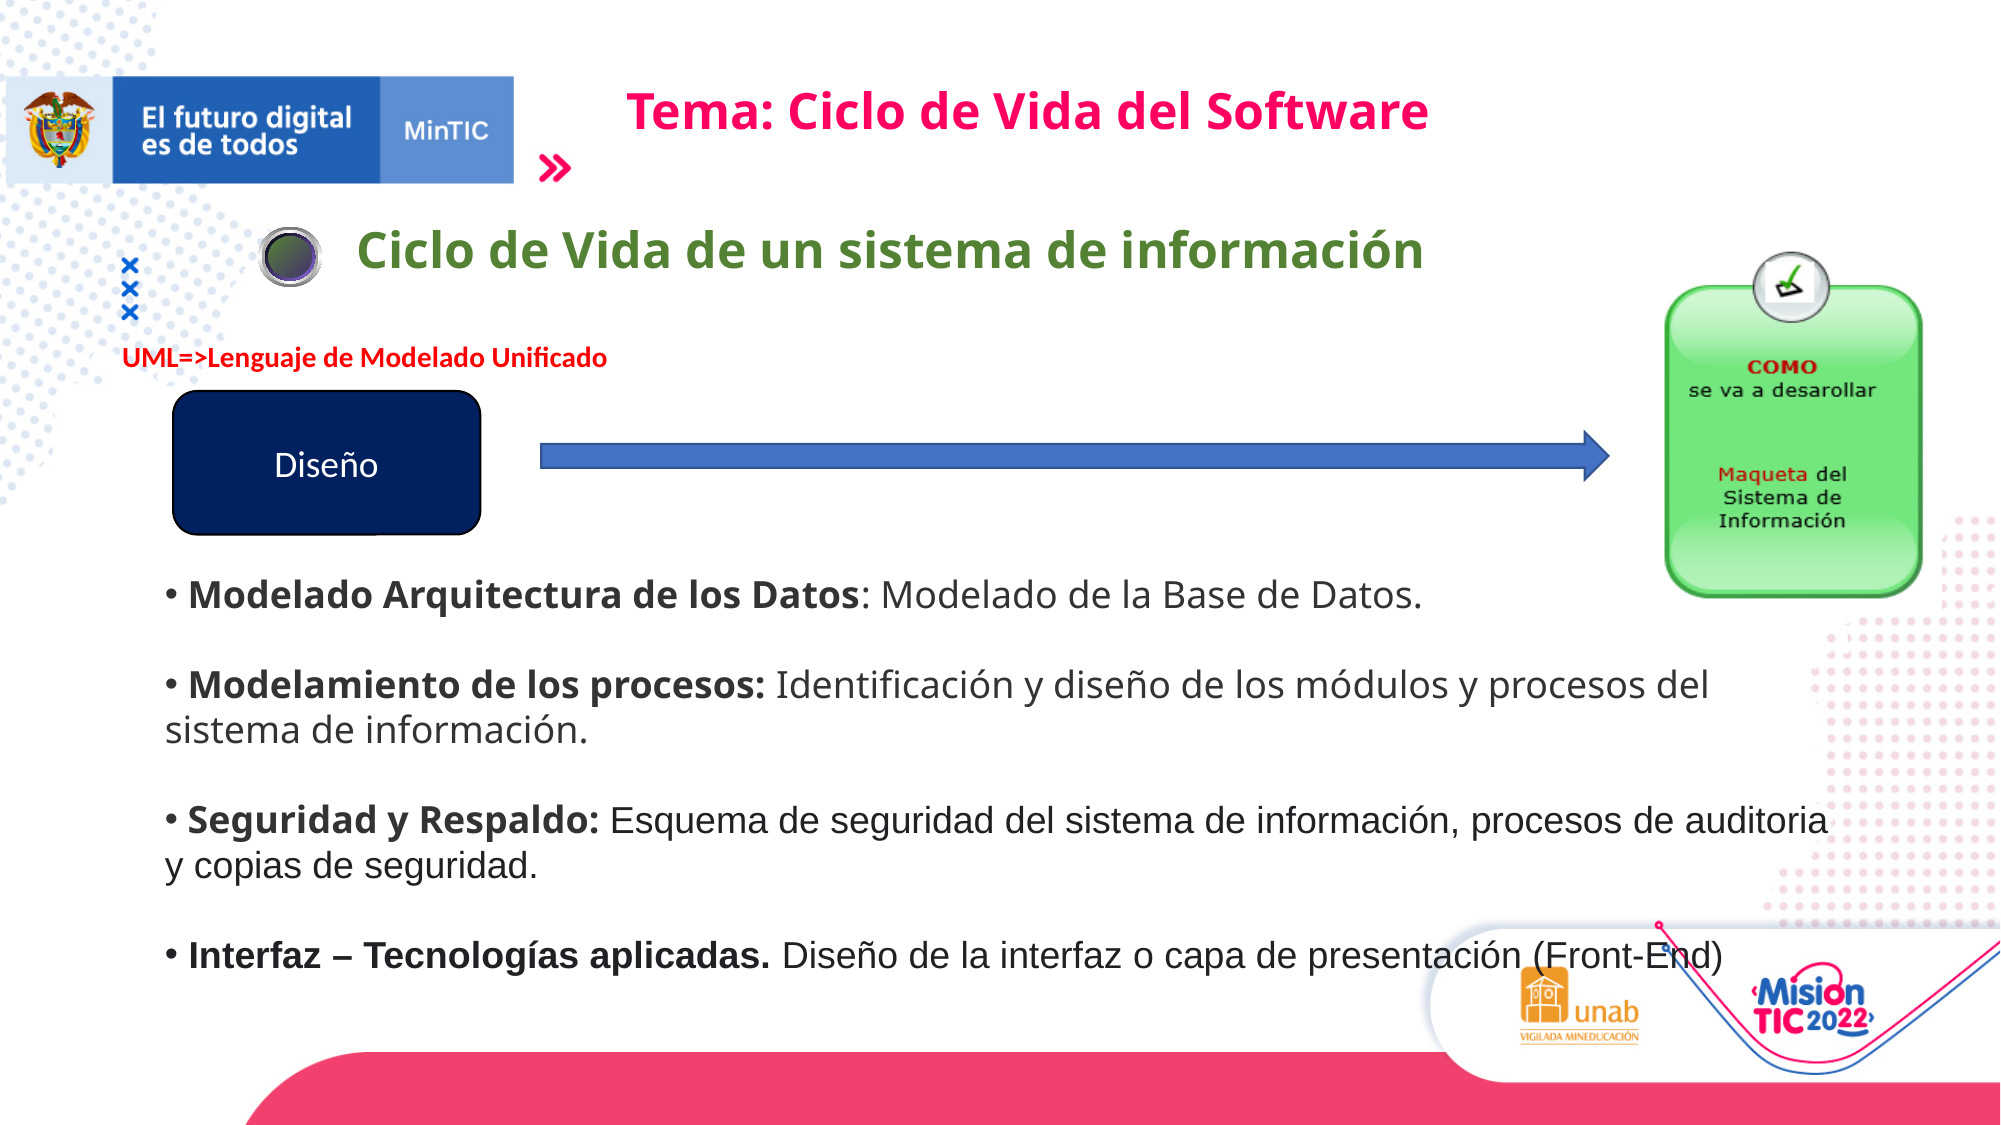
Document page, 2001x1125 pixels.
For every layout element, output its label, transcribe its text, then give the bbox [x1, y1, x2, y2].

picture [0, 0, 2001, 1125]
text_box Diseño [172, 389, 482, 536]
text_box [258, 226, 323, 288]
text_box UML=>Lenguaje de Modelado Unificado [107, 330, 677, 381]
text_box Tema: Ciclo de Vida del Software [611, 72, 1711, 148]
text_box Modelado Arquitectura de los Datos: Modelado de la Base de Datos. Modelamiento de los procesos: Identificación y diseño de los módulos y procesos del sistema de información. Seguridad y Respaldo: Esquema de seguridad del sistema de información, procesos de auditoria y copias de seguridad. Interfaz – Tecnologías aplicadas. Diseño de la interfaz o capa de presentación (Front-End) [150, 563, 1850, 1125]
text_box Ciclo de Vida de un sistema de información [342, 211, 1799, 287]
text_box [540, 429, 1610, 483]
